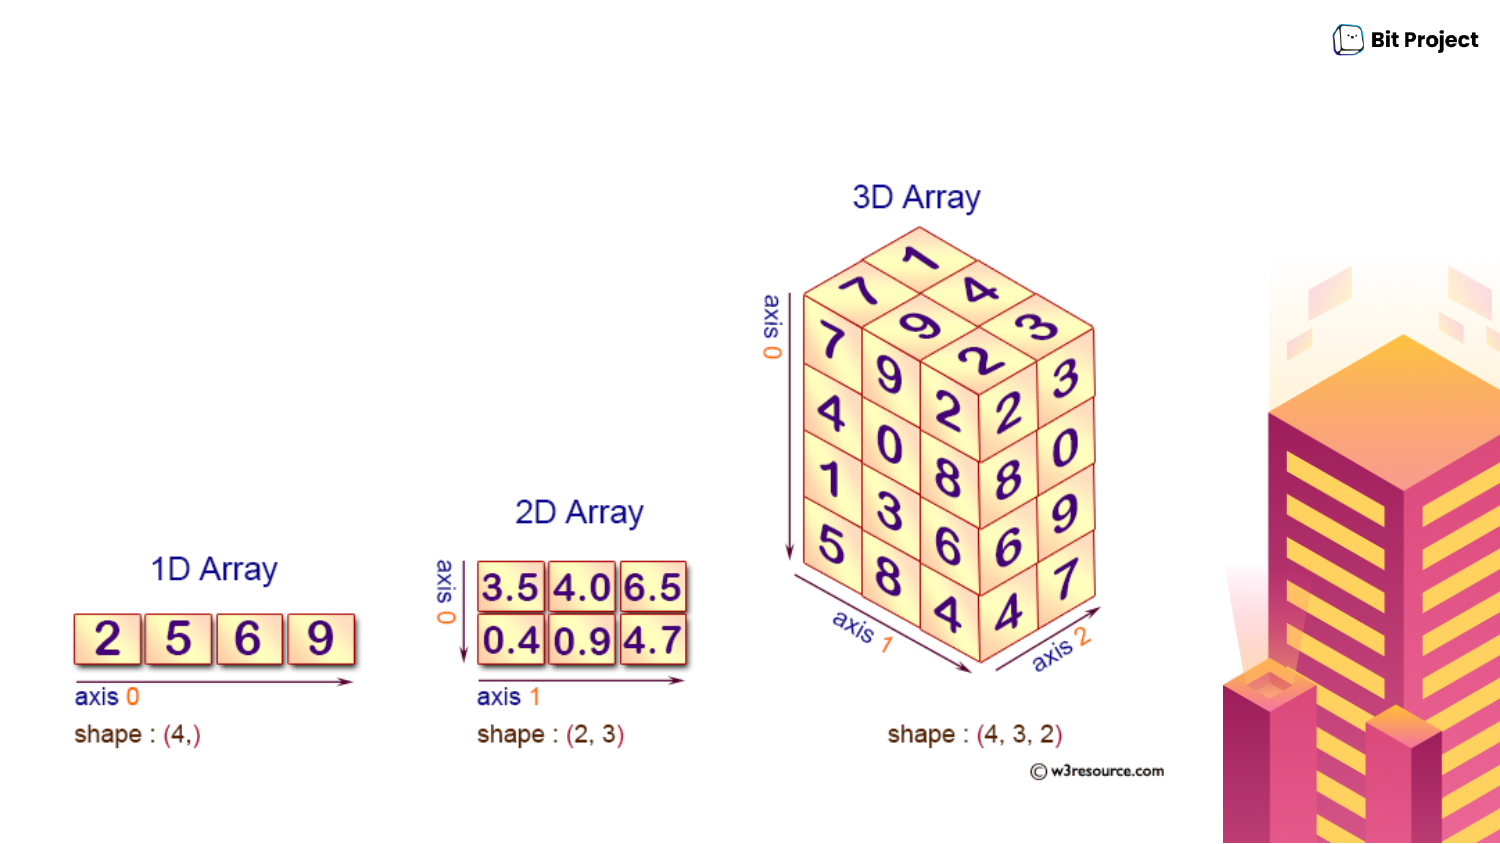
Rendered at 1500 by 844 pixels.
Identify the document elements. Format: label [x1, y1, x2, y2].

picture [1223, 247, 1500, 843]
picture [35, 164, 1168, 783]
picture [1332, 23, 1483, 56]
